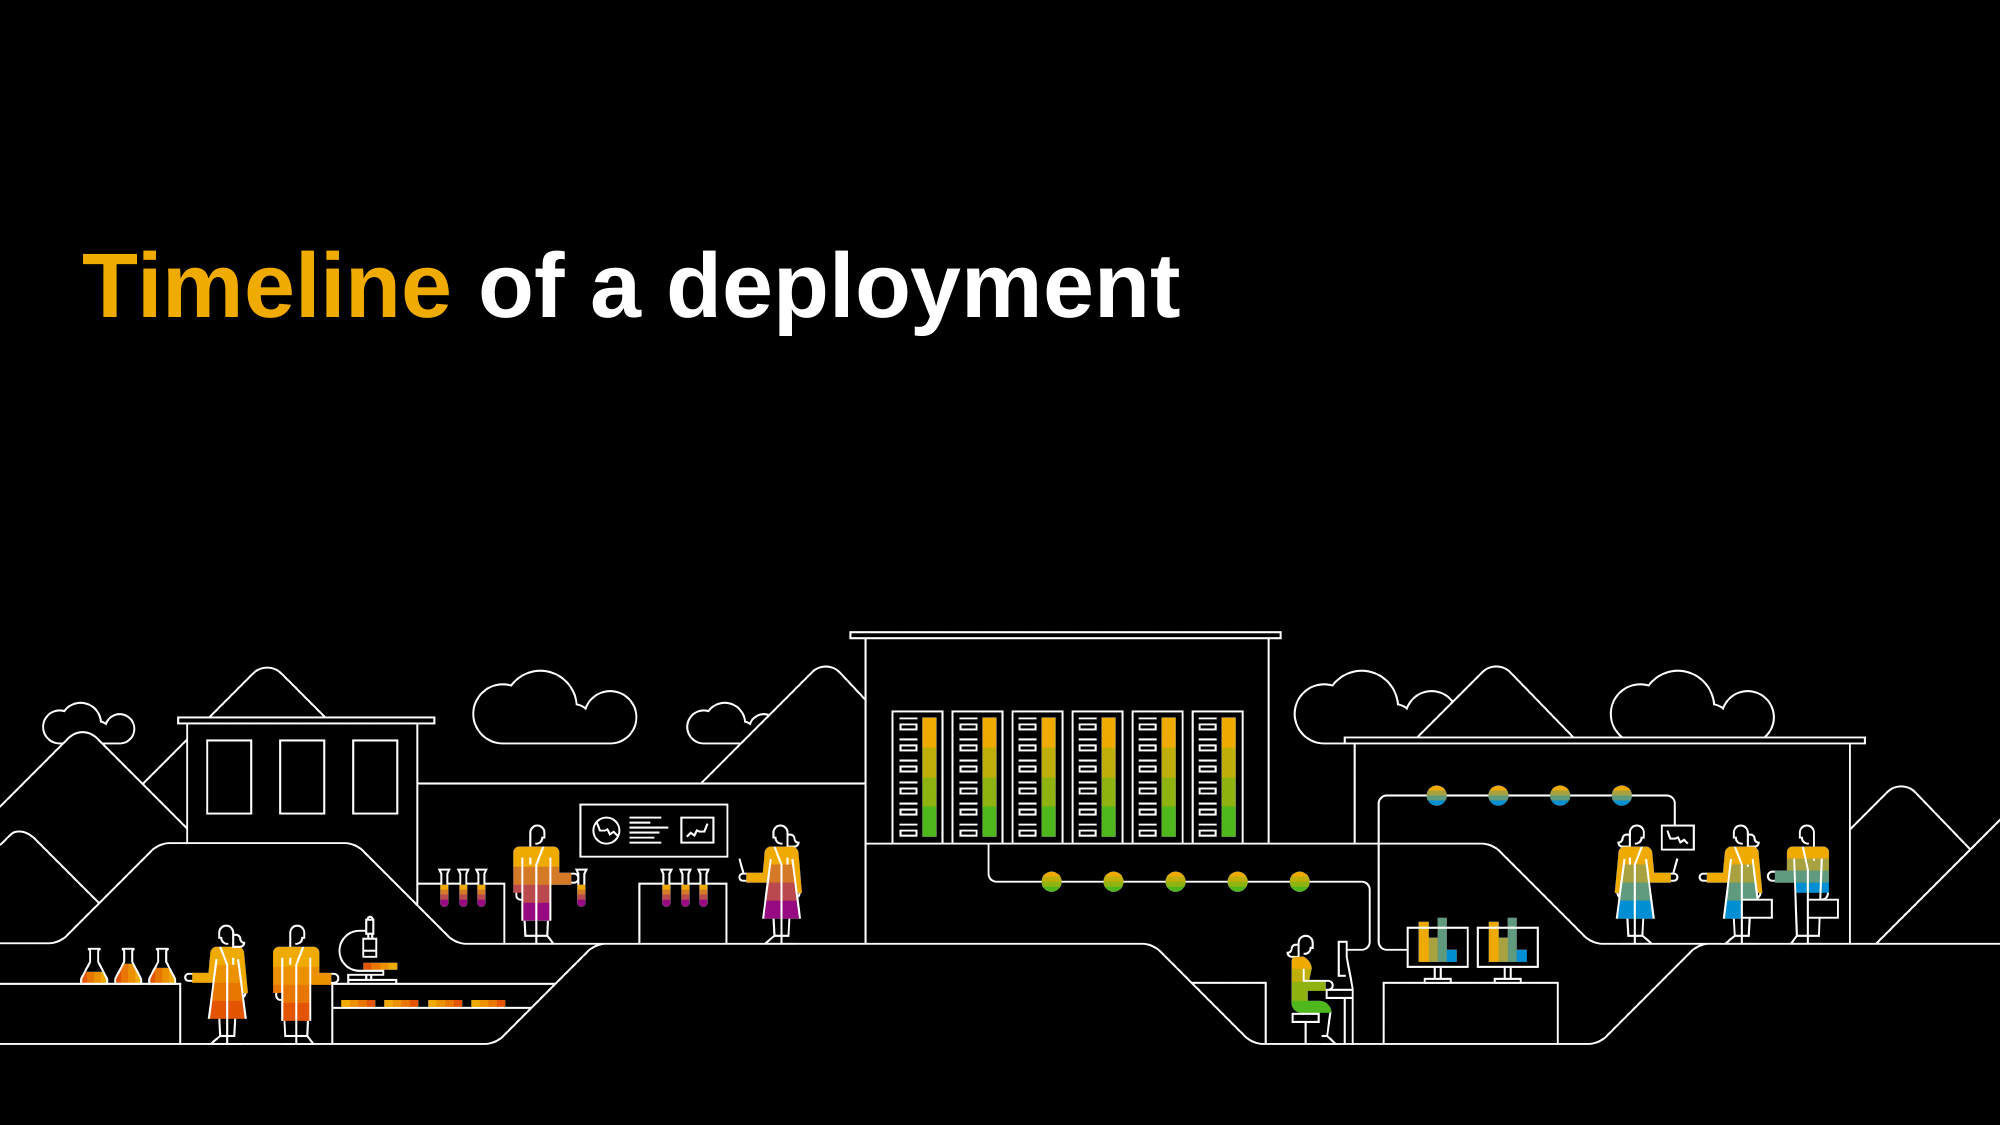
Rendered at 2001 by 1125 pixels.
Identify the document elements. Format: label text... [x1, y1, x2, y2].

picture [0, 561, 2001, 1125]
title Timeline of a deployment [82, 225, 1918, 337]
